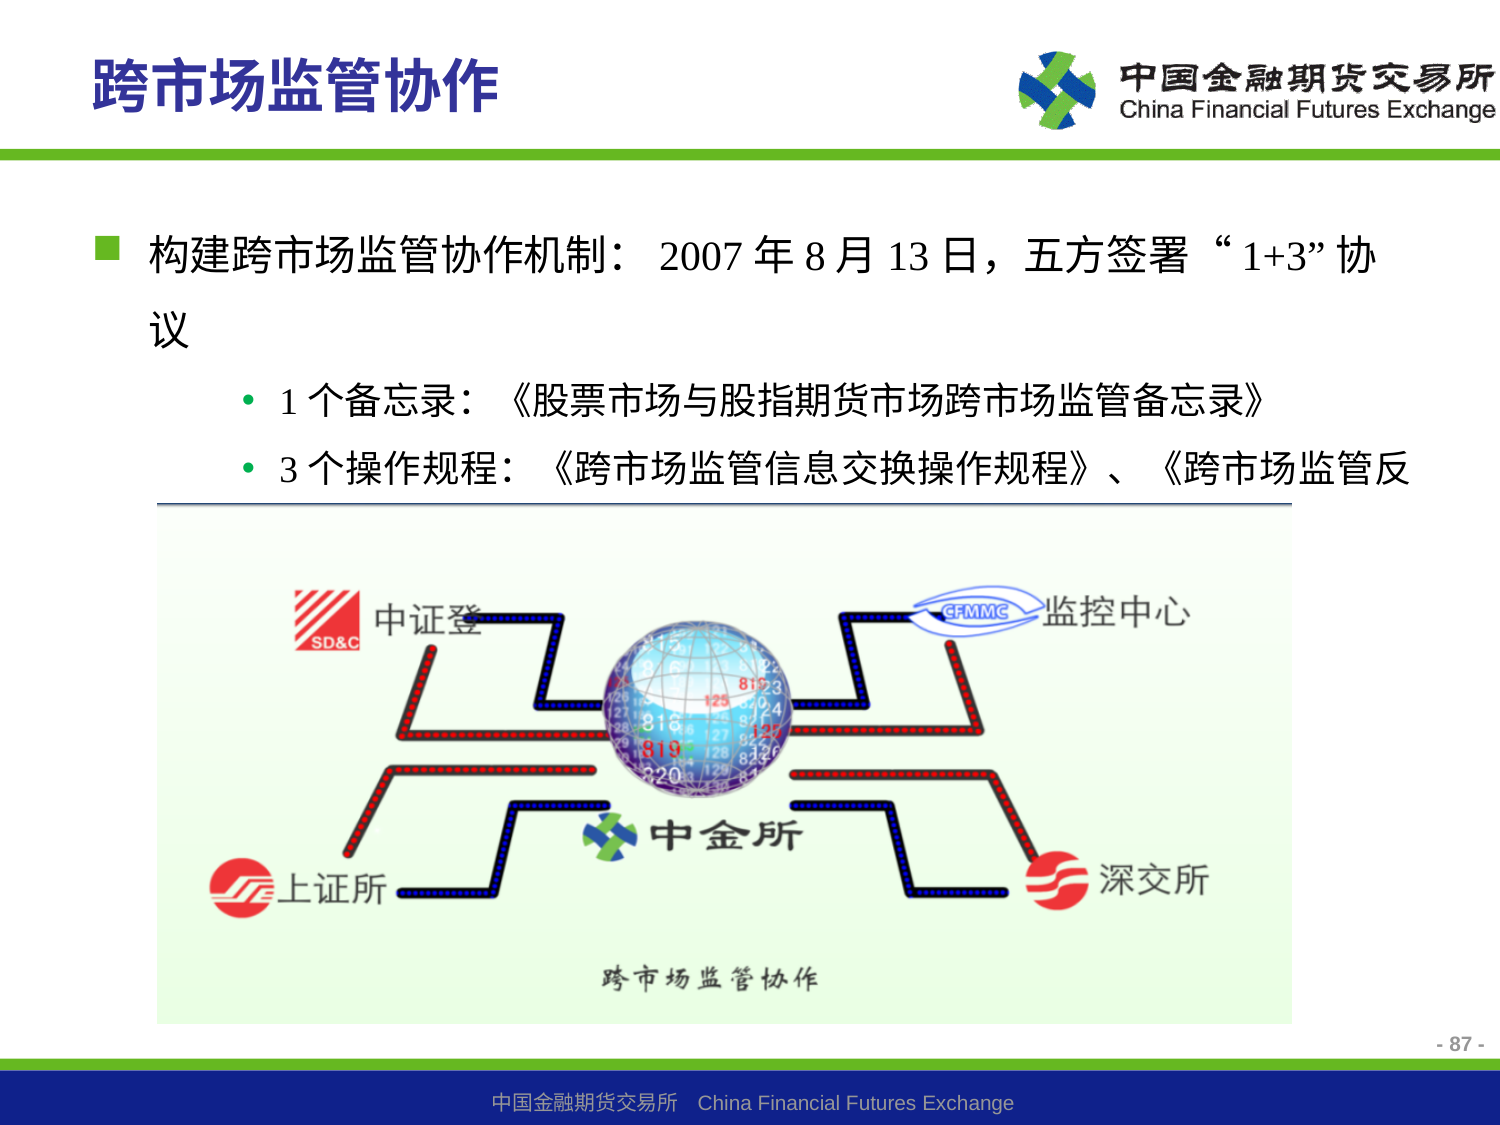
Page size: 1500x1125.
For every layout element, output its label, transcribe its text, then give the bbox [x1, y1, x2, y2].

picture [1117, 42, 1500, 138]
list 构建跨市场监管协作机制：2007年8月13日，五方签署“1+3”协议 1个备忘录：《股票市场与股指期货市场跨市场监管备忘录》 3个操作规程：《跨市场监管信息交换操作规程》、《跨市场监管反操纵操作规程》、《跨市场突发事件应急预案》 [76, 196, 1427, 1024]
picture [156, 503, 1293, 1024]
title 跨市场监管协作 [76, 31, 1117, 138]
slide_number - 87 - [1204, 1022, 1500, 1078]
